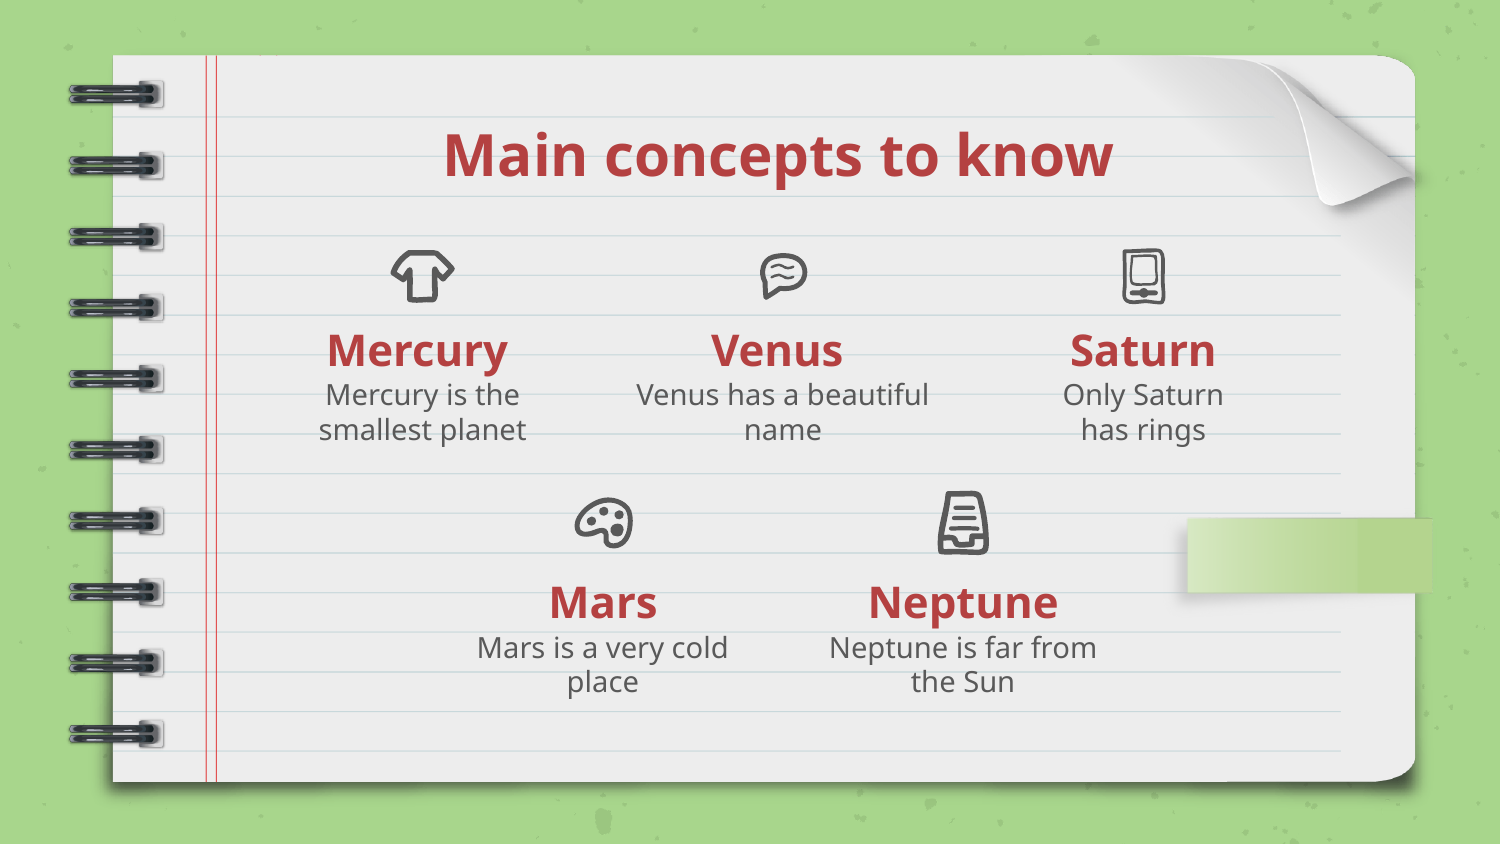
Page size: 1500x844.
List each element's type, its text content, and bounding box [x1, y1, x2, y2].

subtitle Mars is a very cold place [440, 648, 766, 710]
subtitle Saturn [981, 302, 1306, 395]
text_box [572, 497, 634, 549]
subtitle Neptune is far from the Sun [801, 648, 1126, 710]
subtitle Only Saturn has rings [981, 395, 1306, 458]
text_box [390, 250, 455, 303]
subtitle Venus has a beautiful name [620, 395, 946, 458]
subtitle Neptune [801, 555, 1126, 648]
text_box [756, 252, 810, 301]
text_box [937, 490, 990, 556]
subtitle Venus [620, 302, 946, 395]
subtitle Mercury [260, 302, 585, 395]
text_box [1119, 248, 1167, 305]
subtitle Mercury is the smallest planet [260, 395, 585, 458]
subtitle Mars [440, 555, 766, 648]
picture [63, 22, 1467, 822]
title Main concepts to know [292, 116, 1266, 217]
